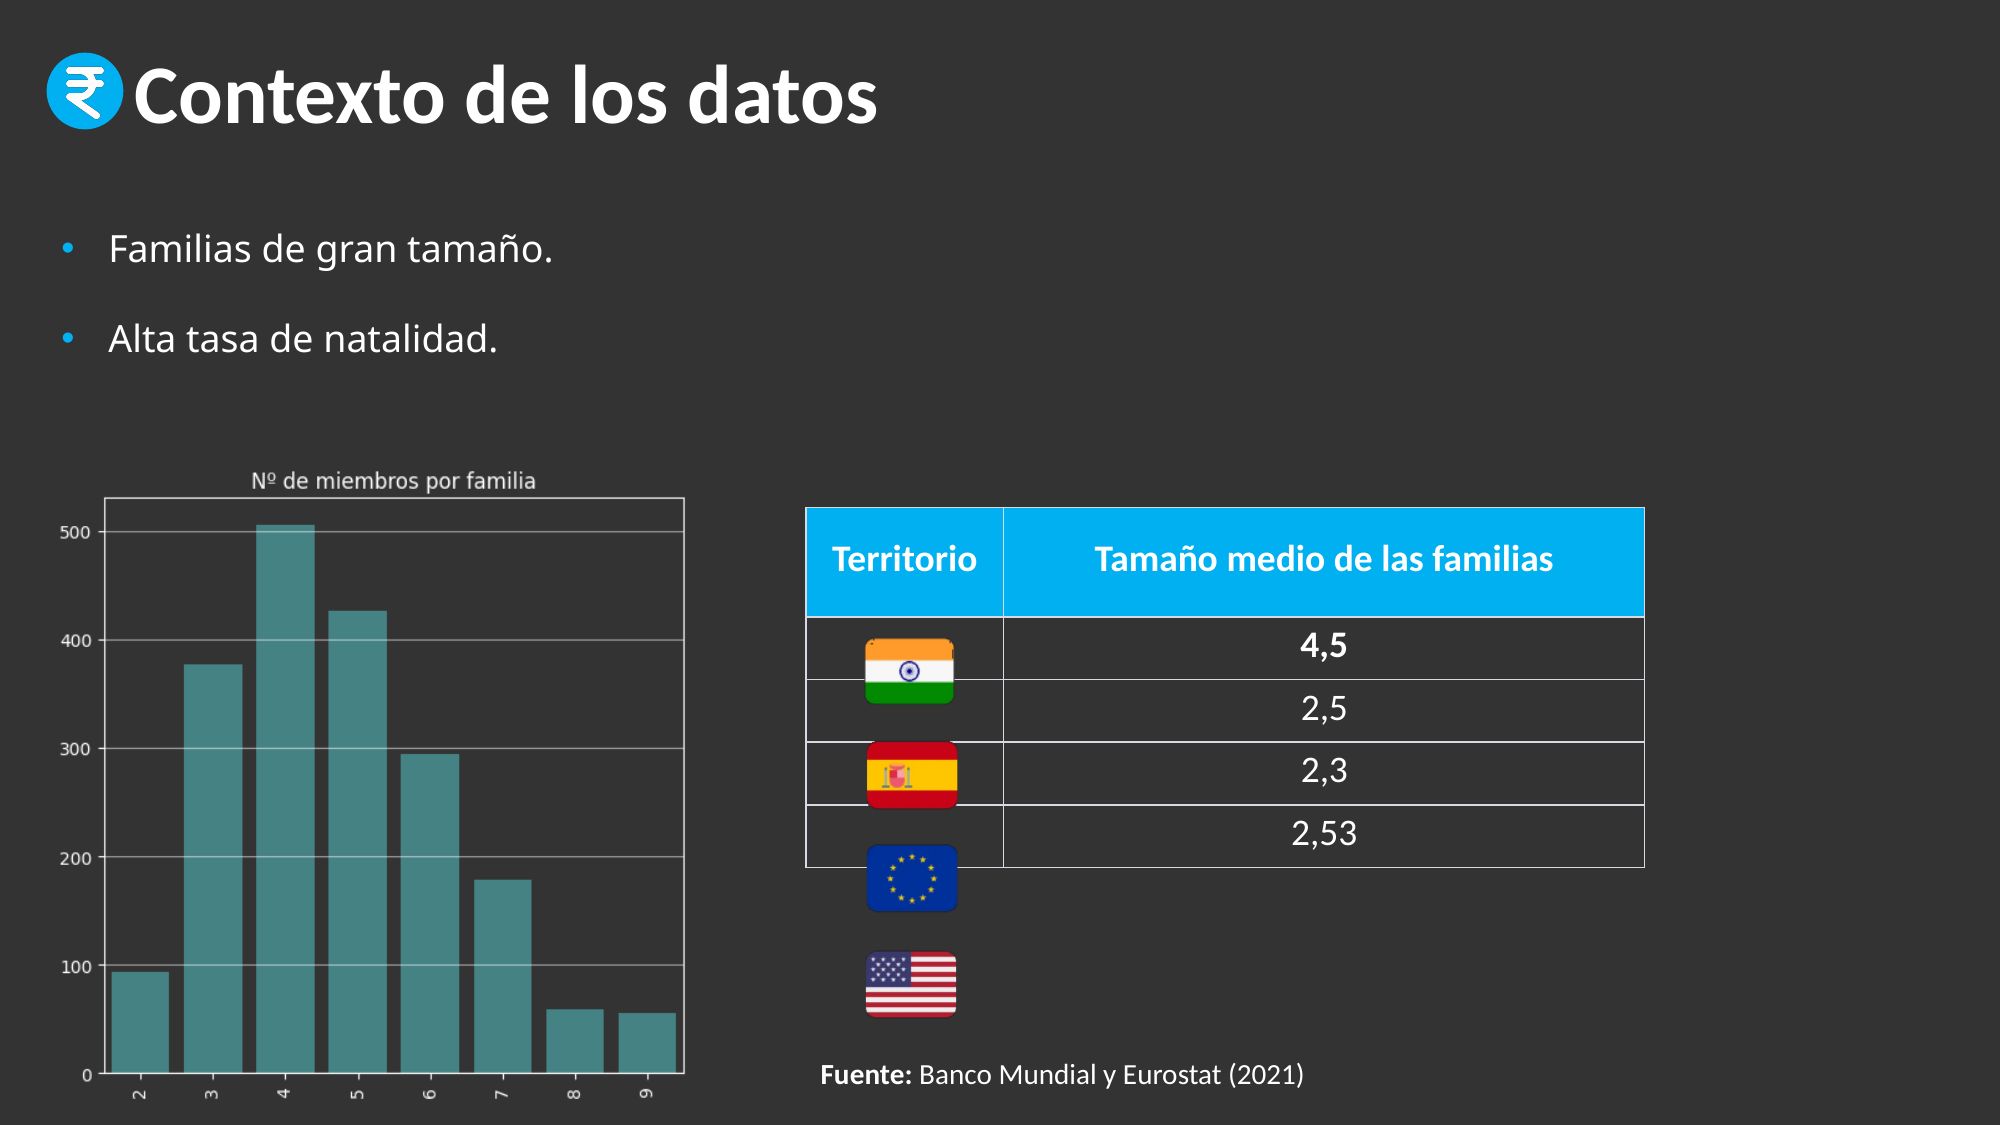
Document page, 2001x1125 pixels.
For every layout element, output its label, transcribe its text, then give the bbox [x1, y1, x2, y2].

table_cell 4,5 [1004, 618, 1644, 679]
table_cell 2,3 [1004, 743, 1644, 804]
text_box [46, 52, 124, 130]
table_cell [807, 618, 1003, 679]
table_cell 2,53 [1004, 806, 1644, 867]
picture [47, 459, 696, 1109]
text_box Familias de gran tamaño. Alta tasa de natalidad. [46, 172, 1937, 412]
table_cell 2,5 [1004, 680, 1644, 741]
picture [862, 737, 959, 811]
table_cell [807, 806, 1003, 867]
picture [862, 948, 959, 1020]
table_cell [807, 680, 1003, 741]
table_header Tamaño medio de las familias [1004, 508, 1644, 616]
table_header Territorio [807, 508, 1003, 616]
picture [862, 633, 956, 706]
table_cell [959, 743, 1003, 804]
table_cell [807, 743, 862, 804]
picture [862, 843, 960, 915]
text_box Contexto de los datos [119, 33, 1216, 148]
text_box Fuente: Banco Mundial y Eurostat (2021) [805, 1047, 1902, 1098]
